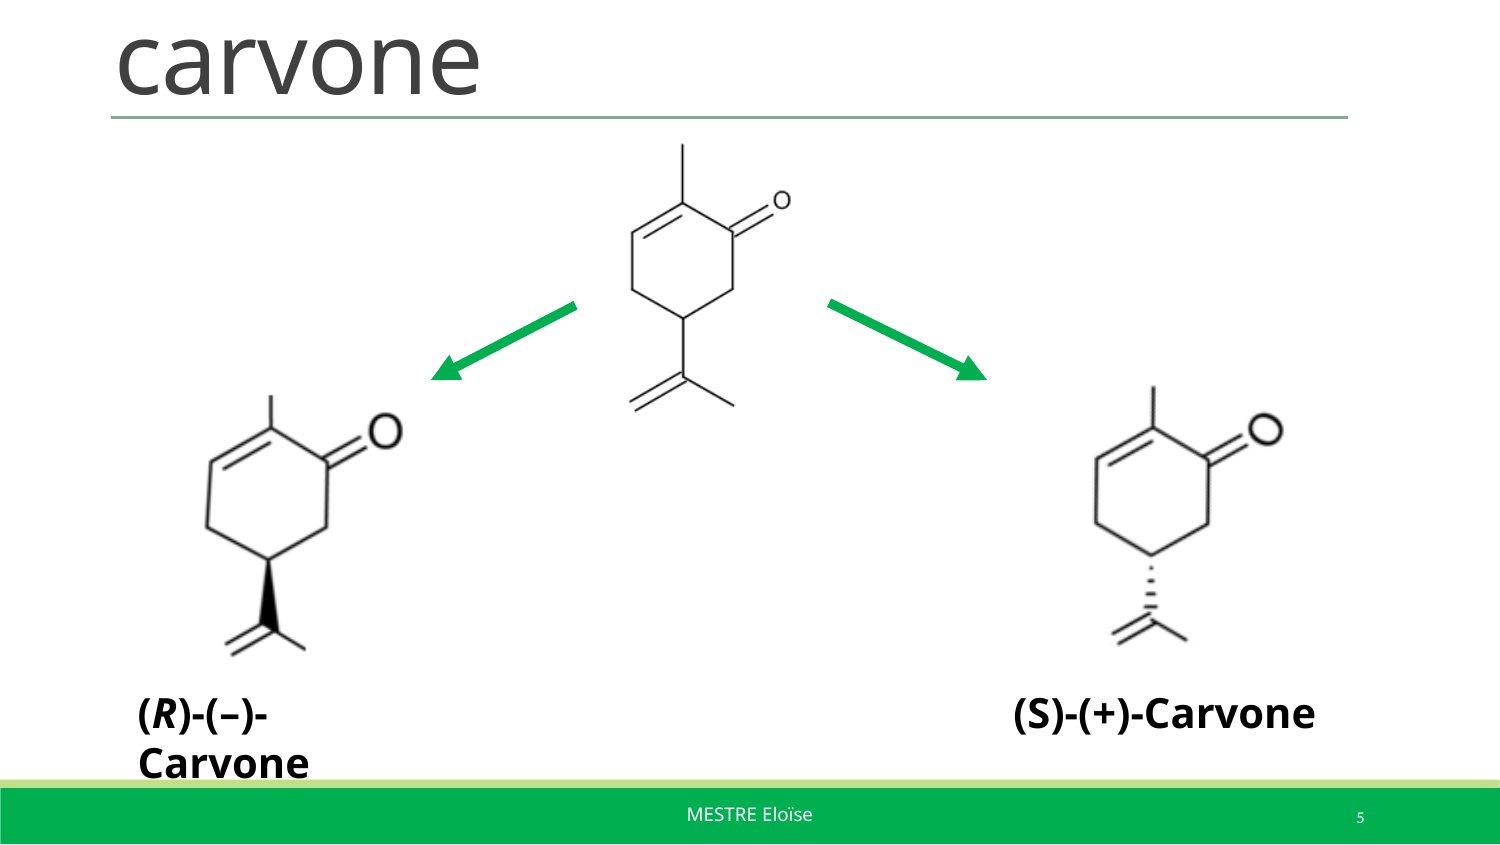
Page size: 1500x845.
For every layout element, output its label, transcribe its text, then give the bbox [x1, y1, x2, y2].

picture [1054, 355, 1310, 681]
slide_number 5 [1218, 795, 1380, 840]
text_box (R)-(–)-Carvone [122, 679, 409, 795]
text_box (S)-(+)-Carvone [998, 679, 1332, 745]
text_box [828, 302, 988, 381]
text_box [430, 304, 577, 381]
picture [153, 355, 409, 667]
picture [610, 122, 809, 428]
title Les énantiomères de la carvone [99, 8, 1401, 123]
